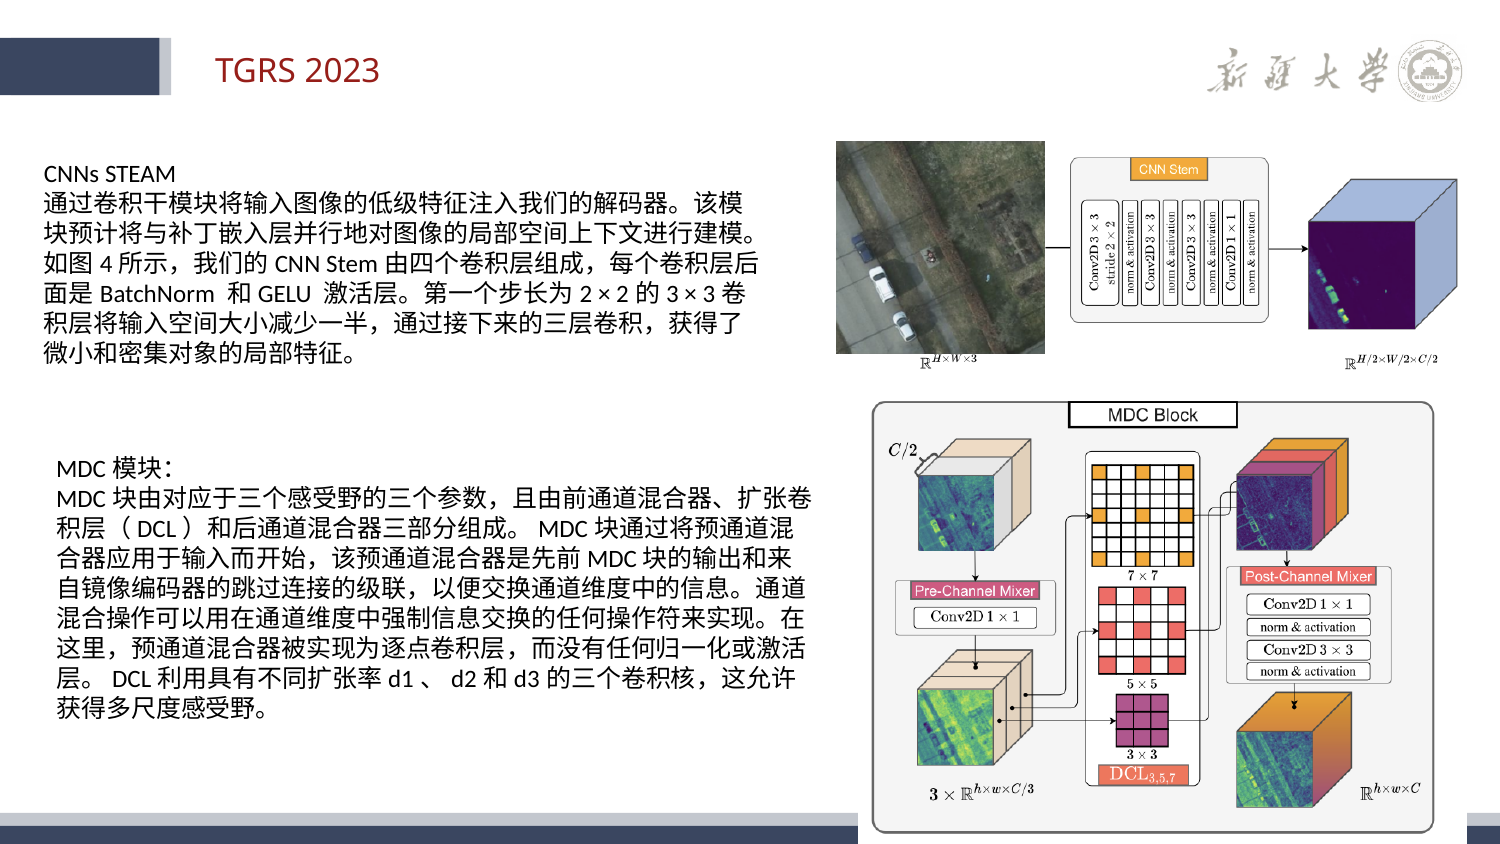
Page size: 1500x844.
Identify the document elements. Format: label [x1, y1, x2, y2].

text_box [0, 34, 1500, 844]
picture [785, 102, 1476, 844]
